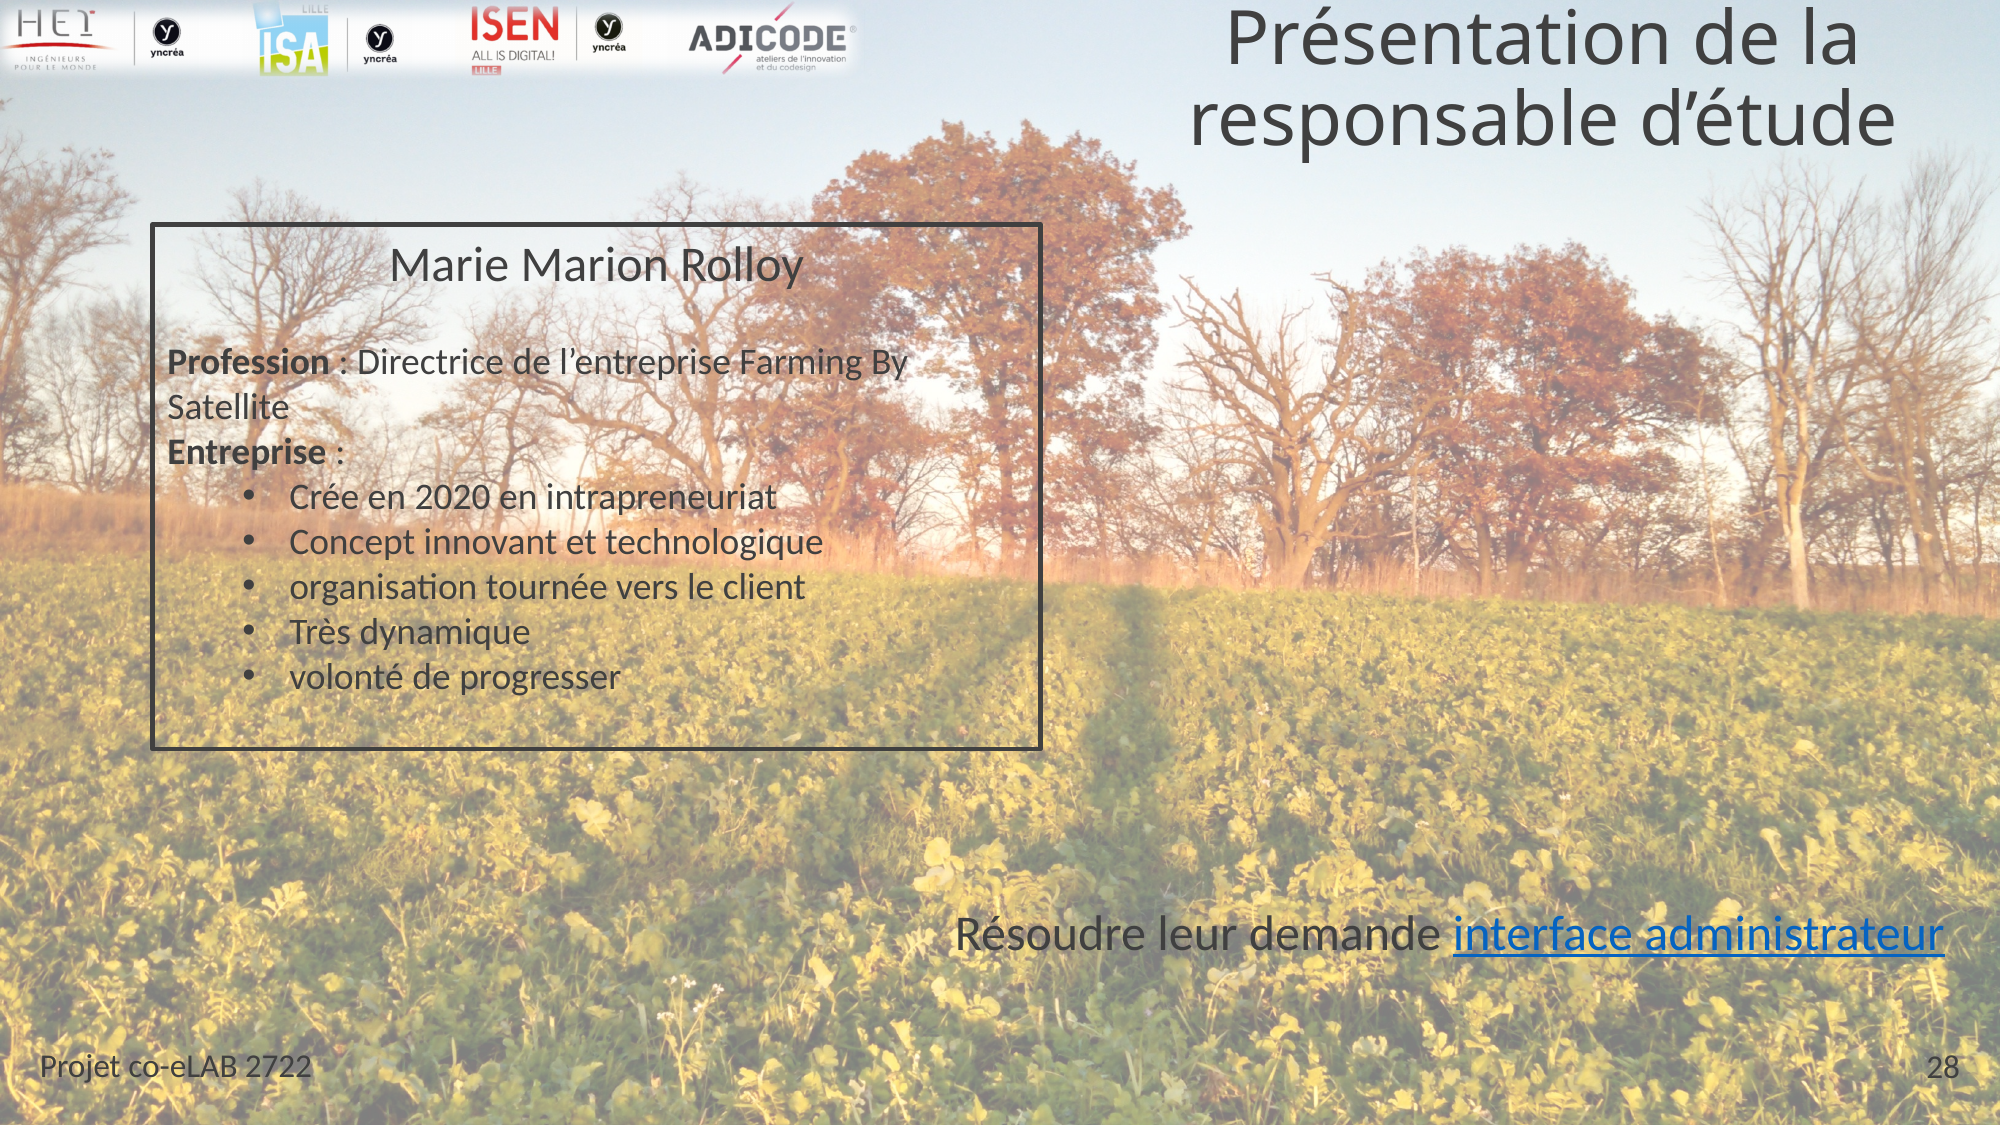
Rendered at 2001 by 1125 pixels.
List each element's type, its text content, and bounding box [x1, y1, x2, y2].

title Présentation de la responsable d’étude [1086, 0, 2000, 170]
text_box Marie Marion Rolloy Profession : Directrice de l’entreprise Farming By Satellite Entreprise : Crée en 2020 en intrapreneuriat Concept innovant et technologique organisation tournée vers le client Très dynamique volonté de progresser [152, 224, 1041, 749]
slide_number 25 [0, 9, 855, 72]
picture [8, 18, 846, 63]
subtitle Résoudre leur demande interface administrateur [924, 899, 1975, 1096]
footer Projet co-eLAB 2722 [24, 1036, 700, 1097]
